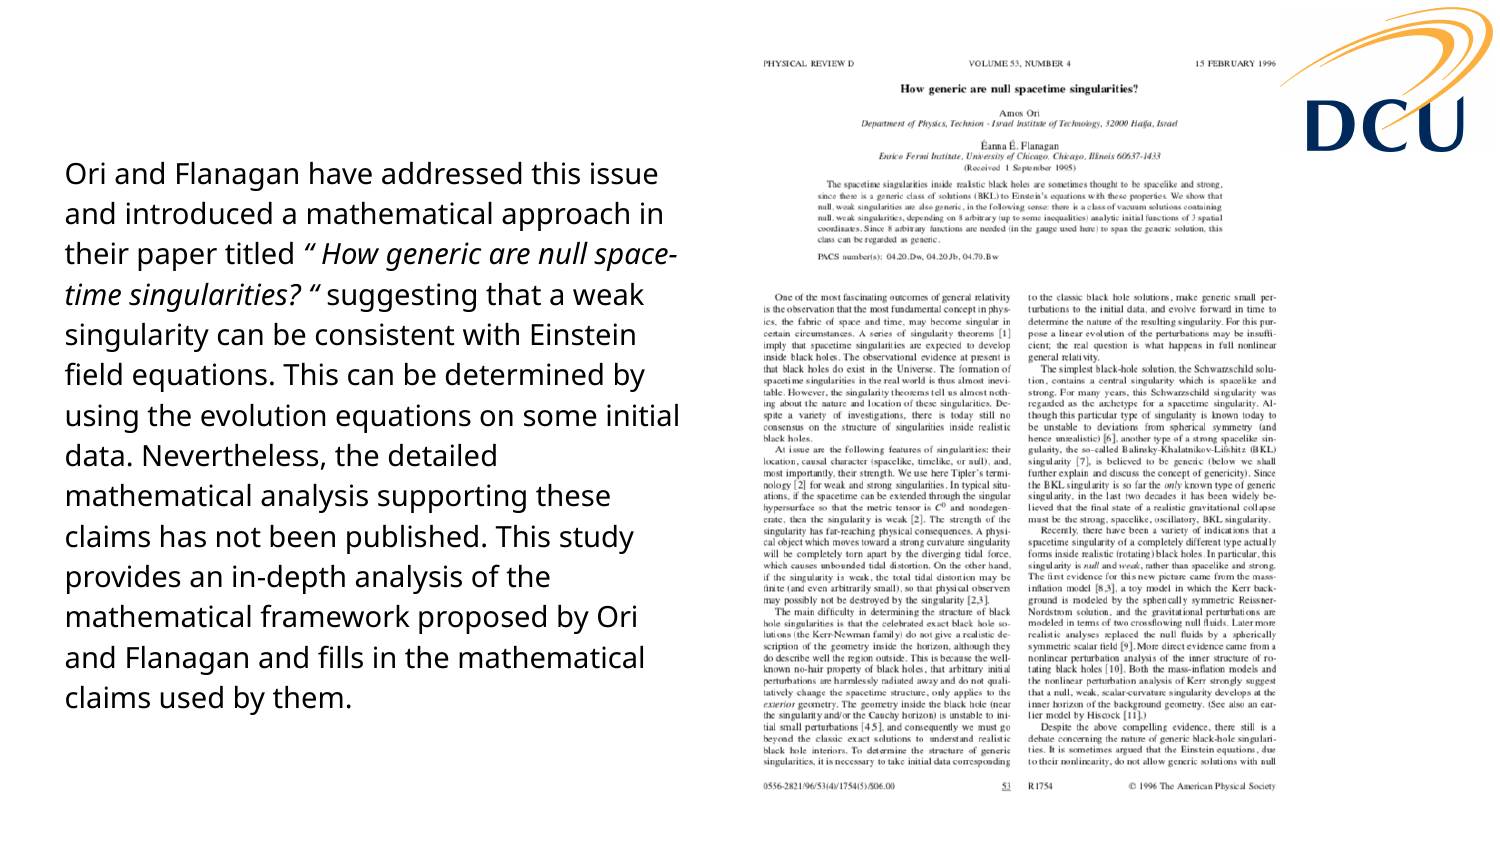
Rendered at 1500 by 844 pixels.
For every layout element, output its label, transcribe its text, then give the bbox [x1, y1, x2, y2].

picture [716, 7, 1493, 819]
list Ori and Flanagan have addressed this issue and introduced a mathematical approach in their paper titled “ How generic are null space-time singularities? “ suggesting that a weak singularity can be consistent with Einstein field equations. This can be determined by using the evolution equations on some initial data. Nevertheless, the detailed mathematical analysis supporting these claims has not been published. This study provides an in-depth analysis of the mathematical framework proposed by Ori and Flanagan and fills in the mathematical claims used by them. [49, 134, 706, 815]
